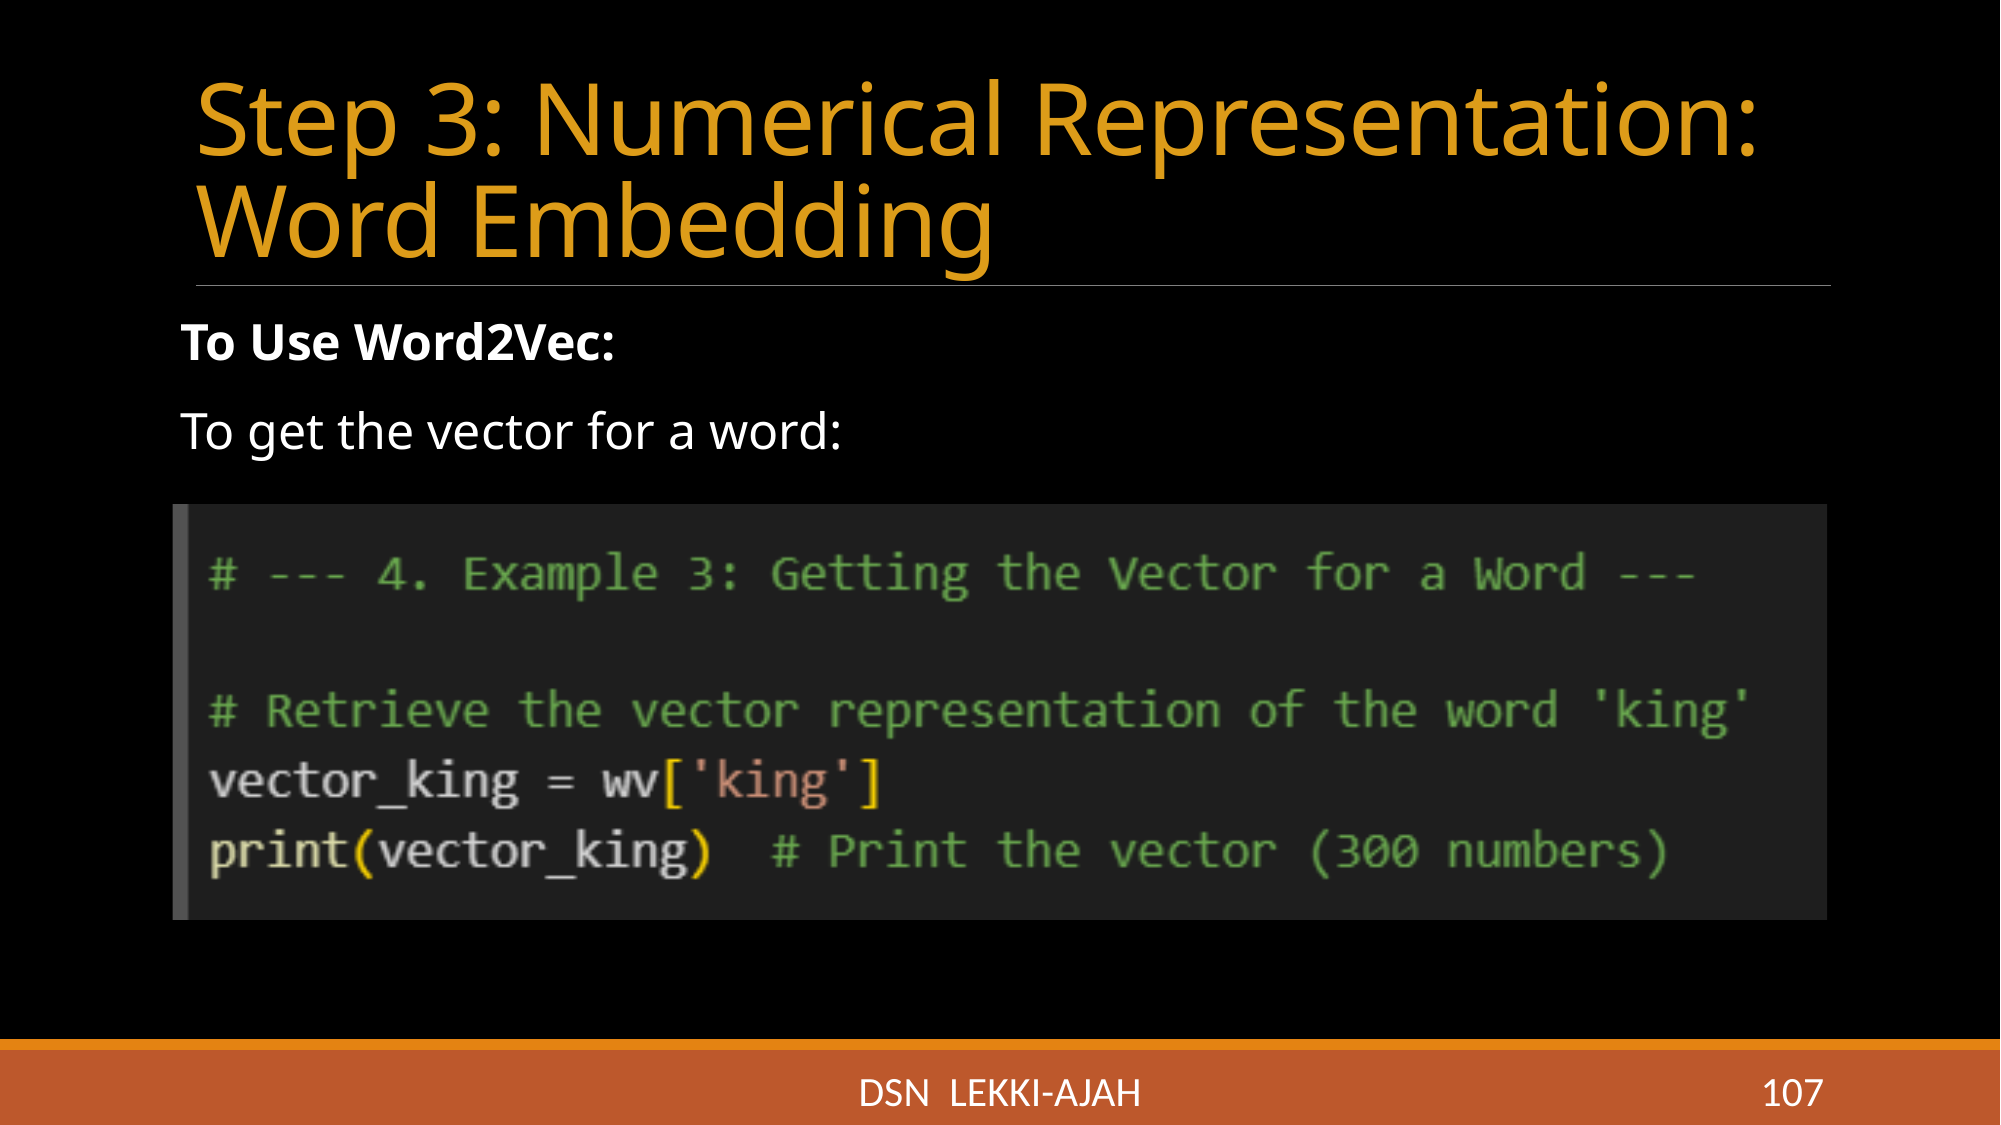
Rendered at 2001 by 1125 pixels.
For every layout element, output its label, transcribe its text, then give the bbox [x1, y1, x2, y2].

list To Use Word2Vec: To get the vector for a word: [180, 302, 1891, 1054]
slide_number 107 [1624, 1059, 1840, 1120]
picture [172, 504, 1828, 920]
footer DSN LEKKI-AJAH [604, 1059, 1396, 1120]
text_box [277, 930, 933, 1054]
title Step 3: Numerical Representation: Word Embedding [180, 47, 1830, 285]
